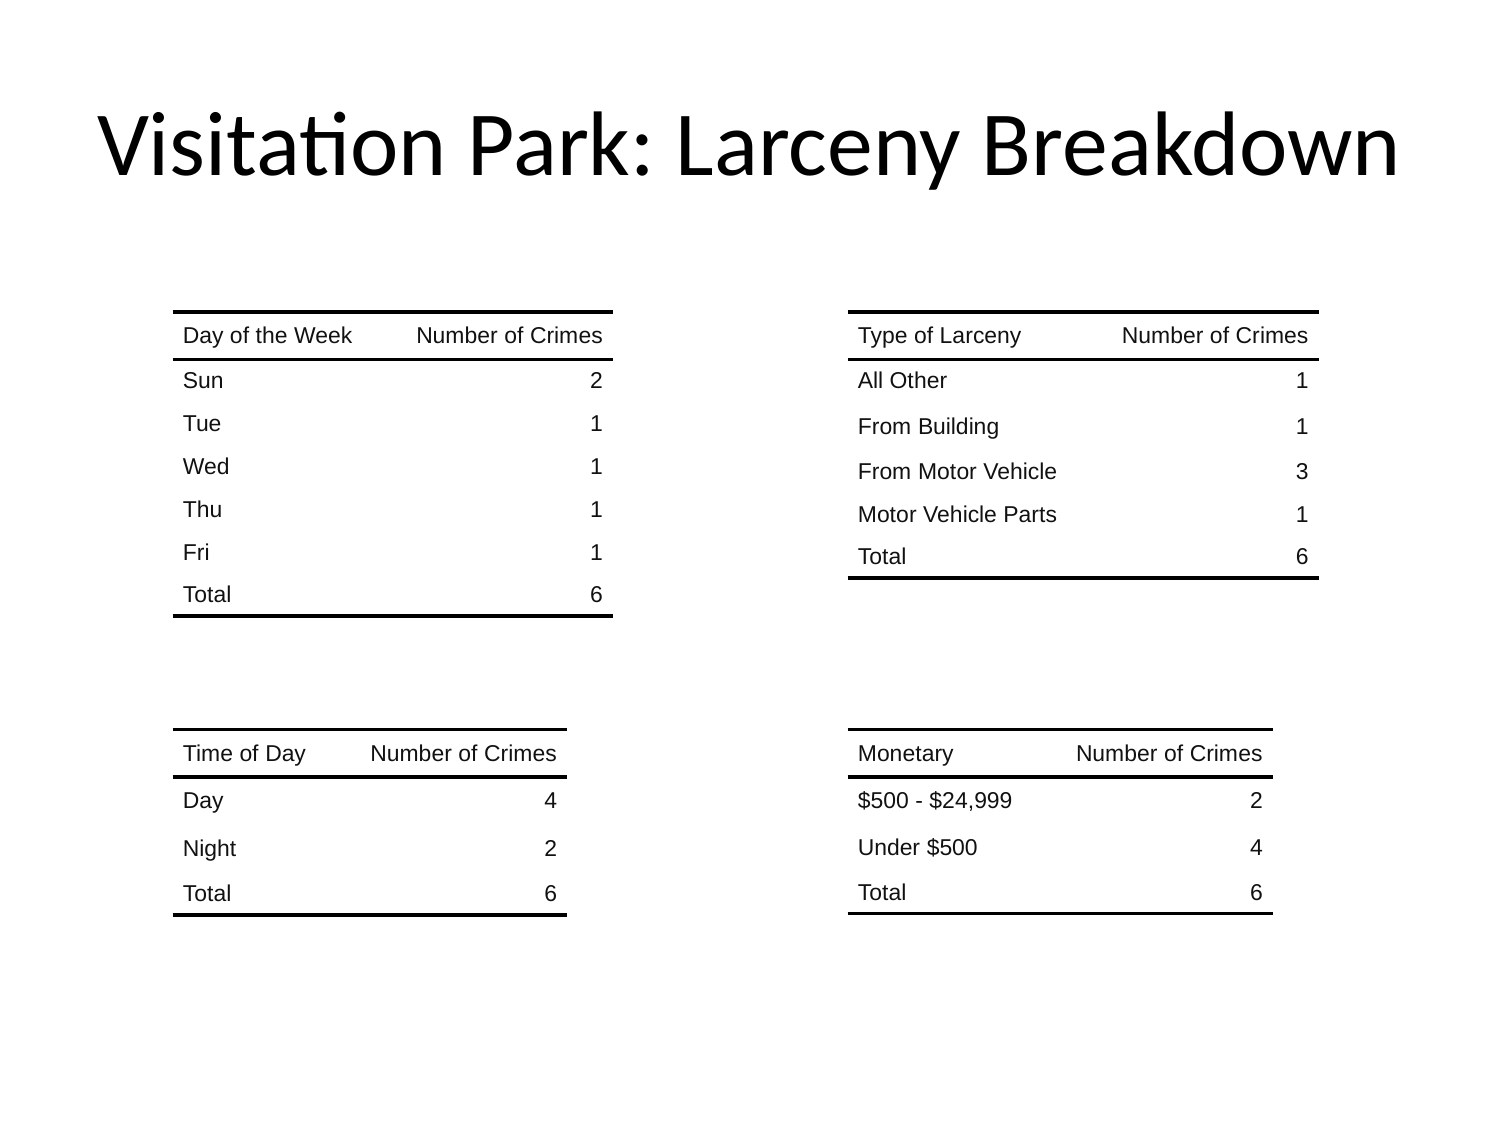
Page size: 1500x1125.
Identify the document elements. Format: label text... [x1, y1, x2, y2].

table_cell 6 [1090, 535, 1319, 576]
table_cell 1 [1090, 402, 1319, 450]
table_cell 6 [339, 872, 567, 913]
table_cell From Motor Vehicle [848, 450, 1090, 493]
table_cell All Other [848, 361, 1090, 402]
table_cell Under $500 [848, 824, 1044, 871]
table_cell Sun [173, 361, 385, 402]
table_header Type of Larceny [848, 314, 1090, 358]
table_cell Total [848, 871, 1044, 912]
table_cell 1 [385, 445, 613, 488]
table_cell 4 [1044, 824, 1273, 871]
table_cell Total [173, 872, 339, 913]
table_cell Motor Vehicle Parts [848, 493, 1090, 535]
table_header Time of Day [173, 731, 339, 775]
table_cell 1 [1090, 361, 1319, 402]
table_header Number of Crimes [1044, 731, 1273, 775]
table_cell 1 [385, 488, 613, 531]
table_cell 6 [1044, 871, 1273, 912]
table_cell $500 - $24,999 [848, 779, 1044, 824]
table_cell 2 [339, 825, 567, 872]
table_cell 1 [1090, 493, 1319, 535]
table_header Number of Crimes [339, 731, 567, 775]
table_cell 6 [385, 573, 613, 614]
table_cell 2 [385, 361, 613, 402]
table_cell Thu [173, 488, 385, 531]
table_header Monetary [848, 731, 1044, 775]
table_cell Wed [173, 445, 385, 488]
table_cell 1 [385, 402, 613, 445]
table_cell 1 [385, 531, 613, 573]
table_cell Total [848, 535, 1090, 576]
table_header Day of the Week [173, 314, 385, 358]
table_cell Night [173, 825, 339, 872]
table_cell Total [173, 573, 385, 614]
table_header Number of Crimes [385, 314, 613, 358]
table_cell Tue [173, 402, 385, 445]
table_cell 4 [339, 779, 567, 825]
table_cell Fri [173, 531, 385, 573]
table_cell Day [173, 779, 339, 825]
table_cell 2 [1044, 779, 1273, 824]
title Visitation Park: Larceny Breakdown [75, 45, 1425, 233]
table_cell From Building [848, 402, 1090, 450]
table_header Number of Crimes [1090, 314, 1319, 358]
table_cell 3 [1090, 450, 1319, 493]
